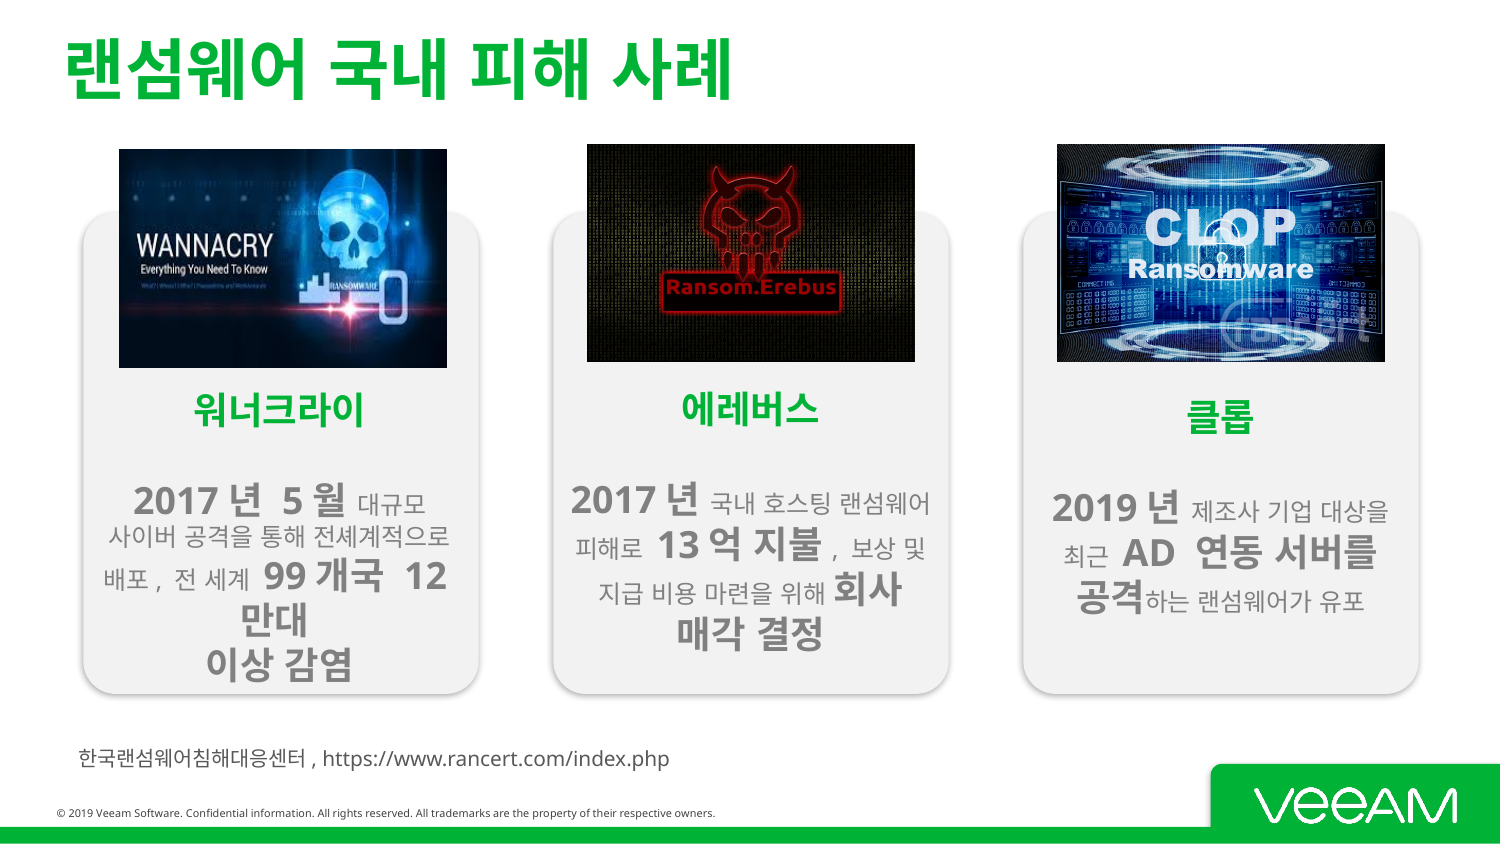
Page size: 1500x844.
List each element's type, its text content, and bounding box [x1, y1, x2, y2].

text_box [1023, 212, 1419, 695]
title 랜섬웨어 국내 피해 사례 [63, 28, 1436, 109]
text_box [81, 212, 479, 695]
picture [119, 149, 447, 368]
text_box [553, 212, 949, 695]
picture [587, 143, 915, 363]
text_box 한국랜섬웨어침해대응센터, https://www.rancert.com/index.php [63, 738, 1196, 784]
picture [1057, 143, 1385, 363]
picture [1254, 787, 1457, 824]
